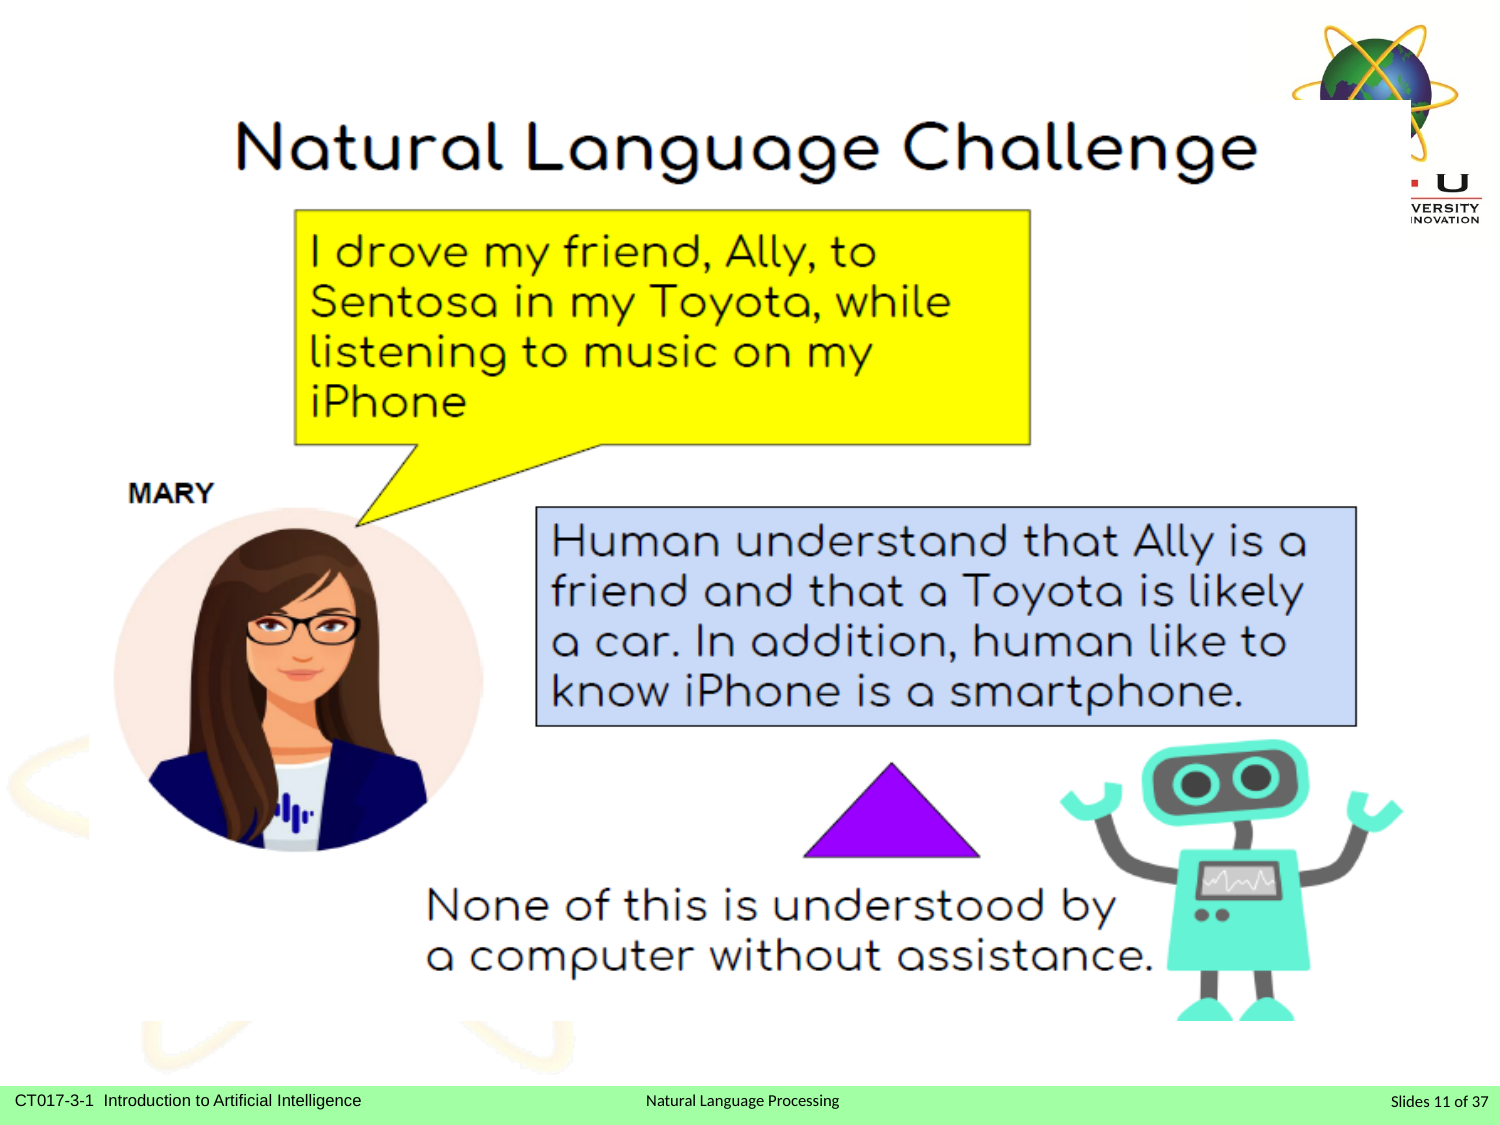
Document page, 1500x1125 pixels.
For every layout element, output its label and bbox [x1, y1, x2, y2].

picture [89, 0, 1500, 1021]
